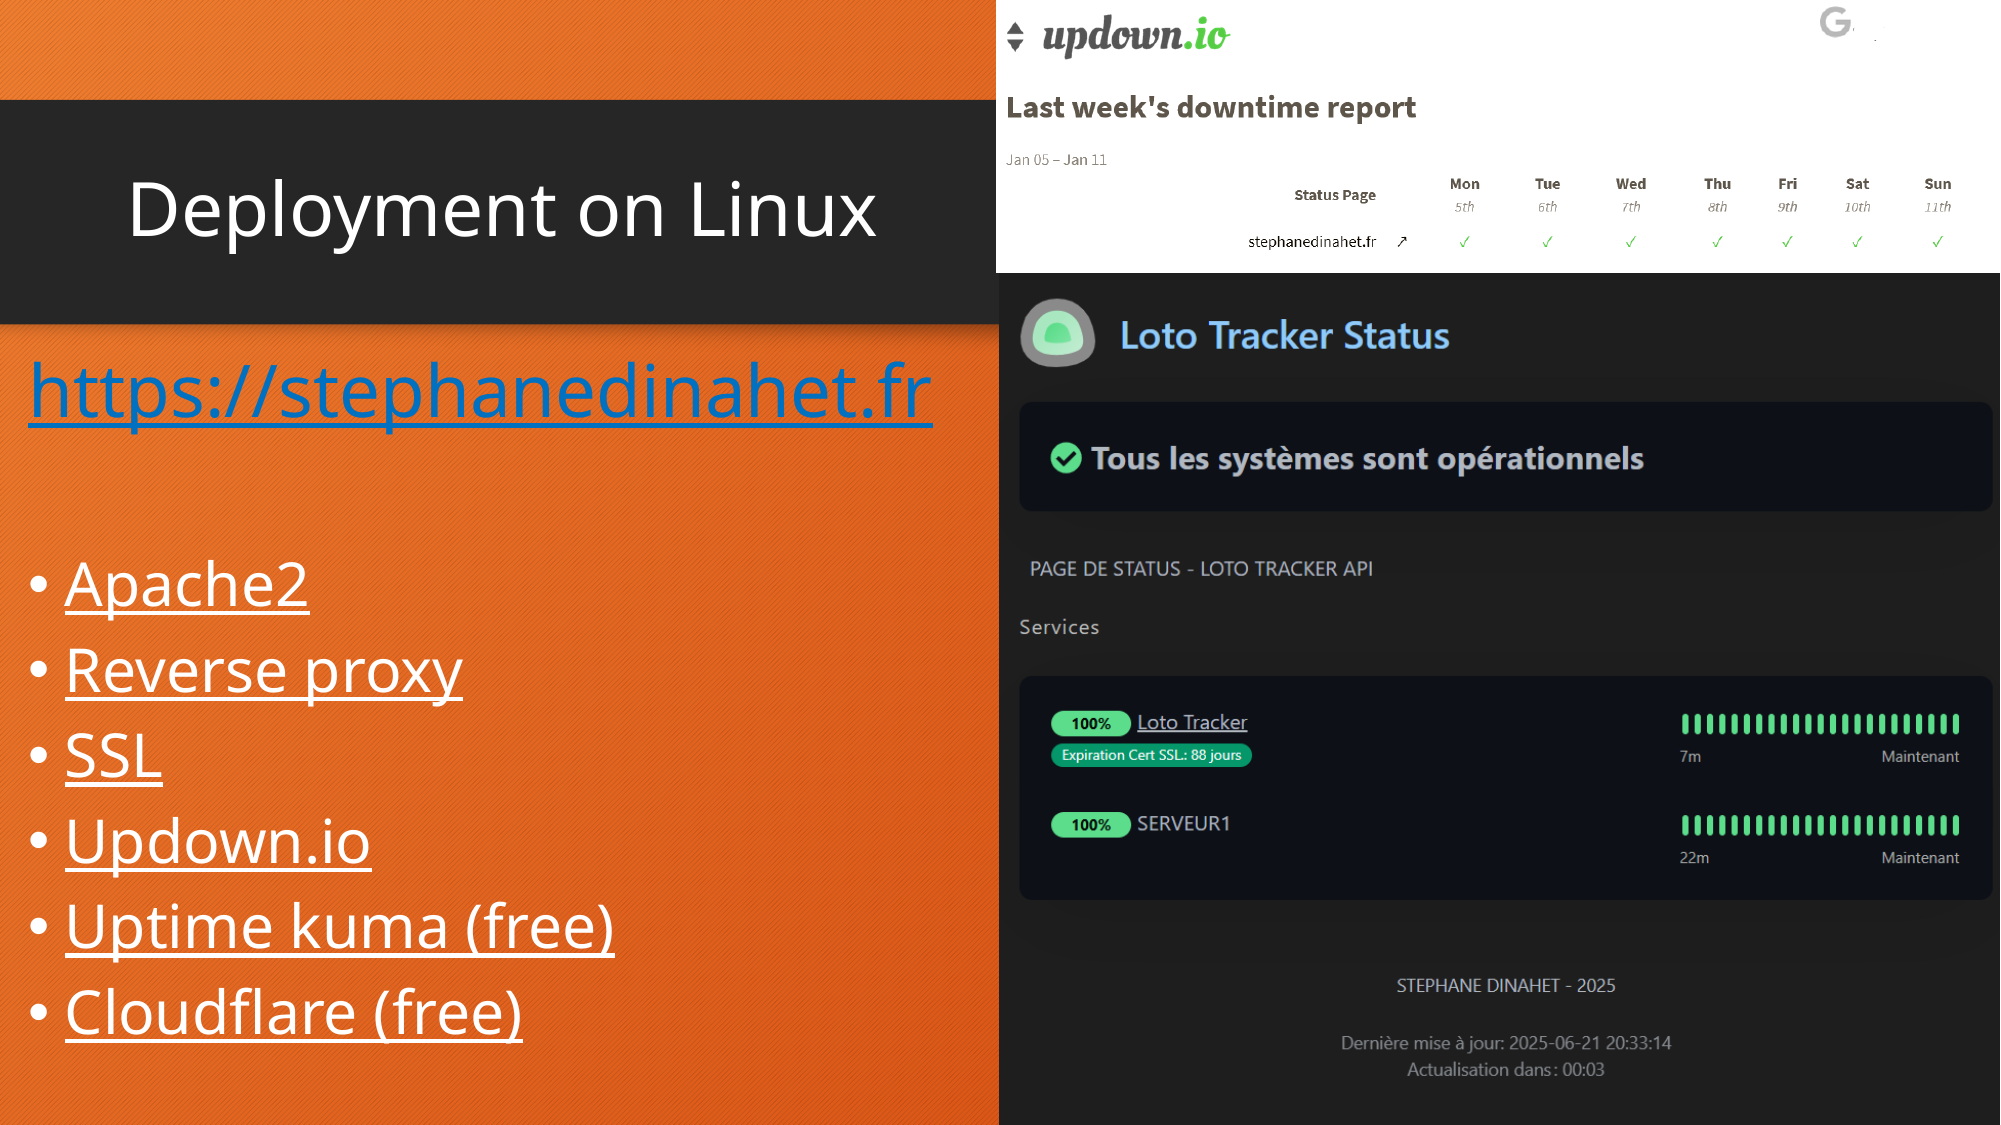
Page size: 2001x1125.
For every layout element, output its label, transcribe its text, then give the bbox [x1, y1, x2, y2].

list https://stephanedinahet.fr Apache2 Reverse proxy SSL Updown.io Uptime kuma (free) Cloudflare (free) [13, 338, 999, 1059]
title Deployment on Linux [111, 123, 999, 301]
picture [0, 0, 2000, 1125]
